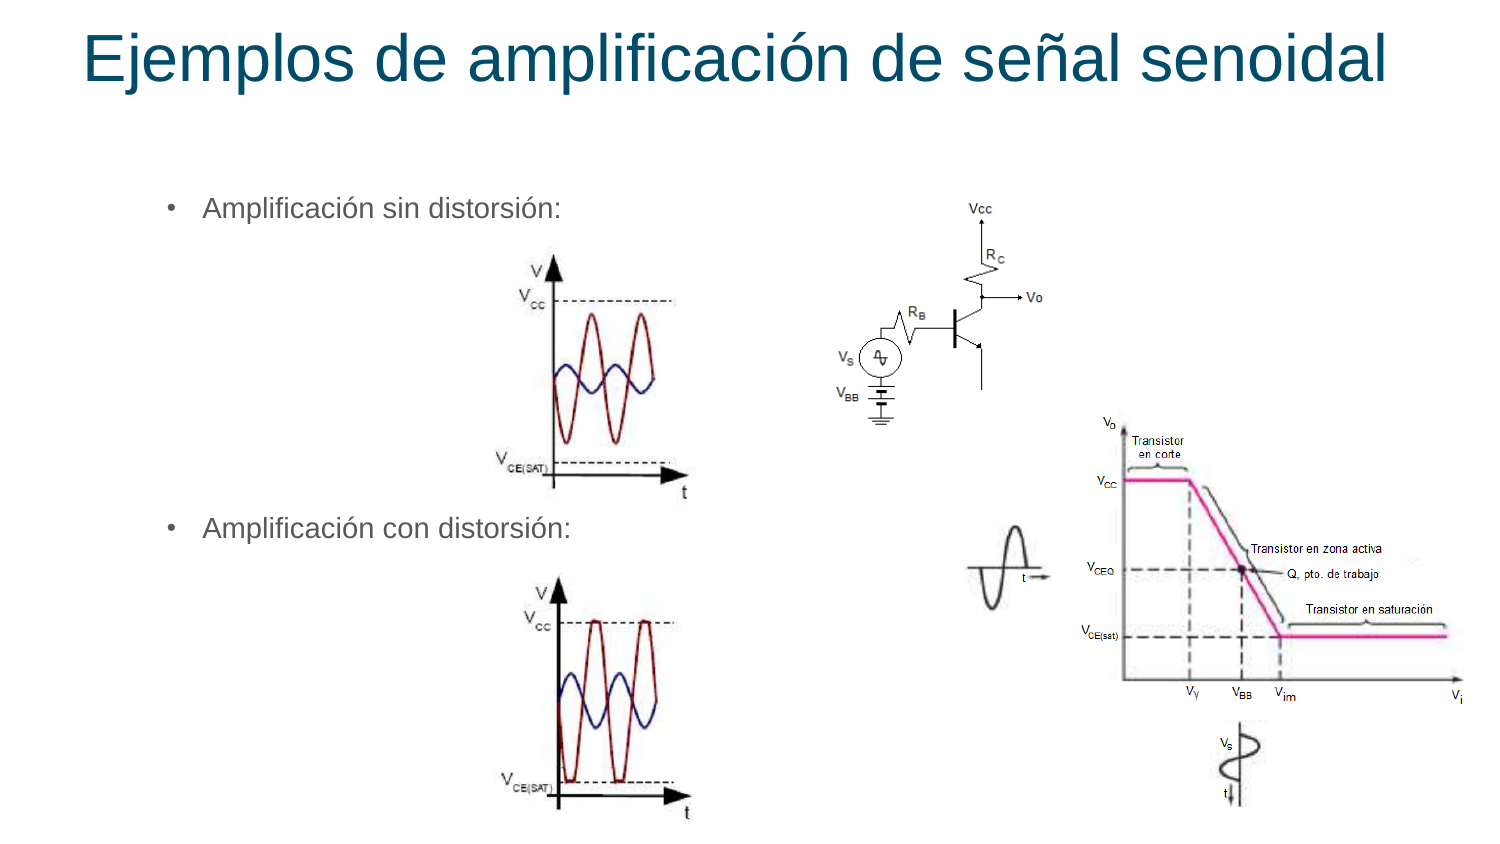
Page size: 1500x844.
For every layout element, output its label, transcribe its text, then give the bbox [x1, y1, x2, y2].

picture [823, 193, 1472, 844]
picture [479, 570, 735, 827]
picture [466, 236, 749, 509]
text_box Amplificación sin distorsión: Amplificación con distorsión: [128, 184, 933, 365]
title Ejemplos de amplificación de señal senoidal [67, 1, 1486, 122]
